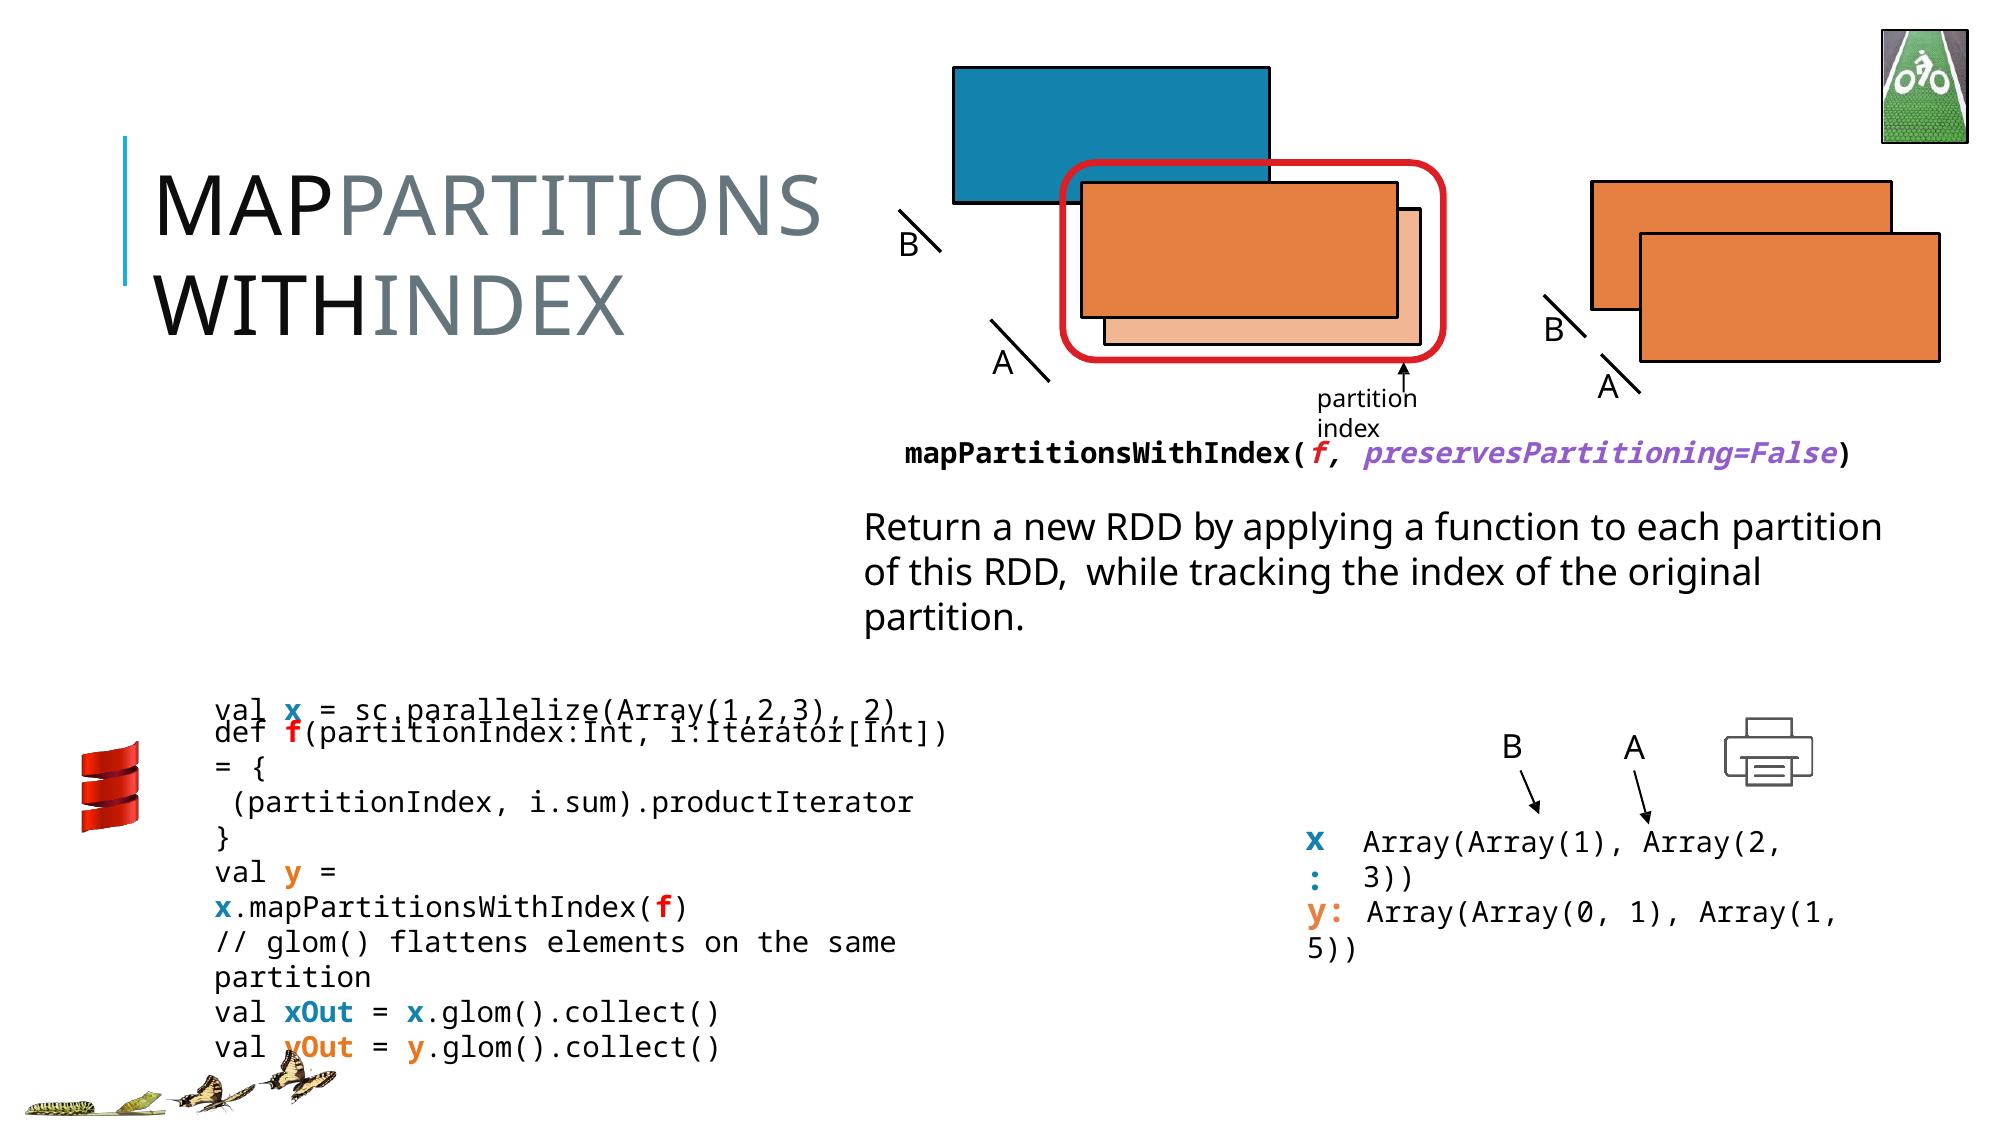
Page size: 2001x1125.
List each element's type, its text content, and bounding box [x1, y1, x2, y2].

text_box [953, 67, 1270, 204]
text_box y: Array(Array(0, 1), Array(1, 5)) [1304, 889, 1866, 965]
title MAPPARTITIONSWITHINDEX [150, 152, 858, 353]
text_box [1062, 162, 1444, 361]
text_box [19, 1046, 349, 1125]
text_box x: [1302, 817, 1344, 898]
text_box [1397, 362, 1410, 382]
text_box [1724, 727, 1814, 798]
text_box [1633, 770, 1652, 825]
text_box [1519, 770, 1541, 815]
text_box val y = x.mapPartitionsWithIndex(f) [212, 853, 782, 923]
text_box Array(Array(1), Array(2, 3)) [1360, 823, 1818, 889]
text_box [1081, 182, 1398, 318]
text_box def f(partitionIndex:Int, i:Iterator[Int]) = { (partitionIndex, i.sum).productIterator } [212, 713, 960, 853]
text_box [1104, 209, 1421, 345]
text_box [1882, 29, 1968, 143]
text_box // glom() flattens elements on the same partition val xOut = x.glom().collect() val yOut = y.glom().collect() [212, 923, 1008, 1063]
text_box [1591, 181, 1892, 310]
text_box mapPartitionsWithIndex(f, preservesPartitioning=False) Return a new RDD by applying a function to each partition of this RDD, while tracking the index of the original partition. val x = sc.parallelize(Array(1,2,3), 2) [212, 434, 1920, 727]
text_box B [895, 223, 917, 264]
text_box partition index [1314, 382, 1465, 434]
text_box A [1621, 727, 1646, 766]
text_box A [990, 341, 1015, 382]
text_box A [1595, 365, 1620, 406]
text_box [75, 740, 139, 833]
text_box [1640, 233, 1940, 362]
text_box B [1499, 727, 1521, 766]
text_box B [1541, 308, 1562, 349]
